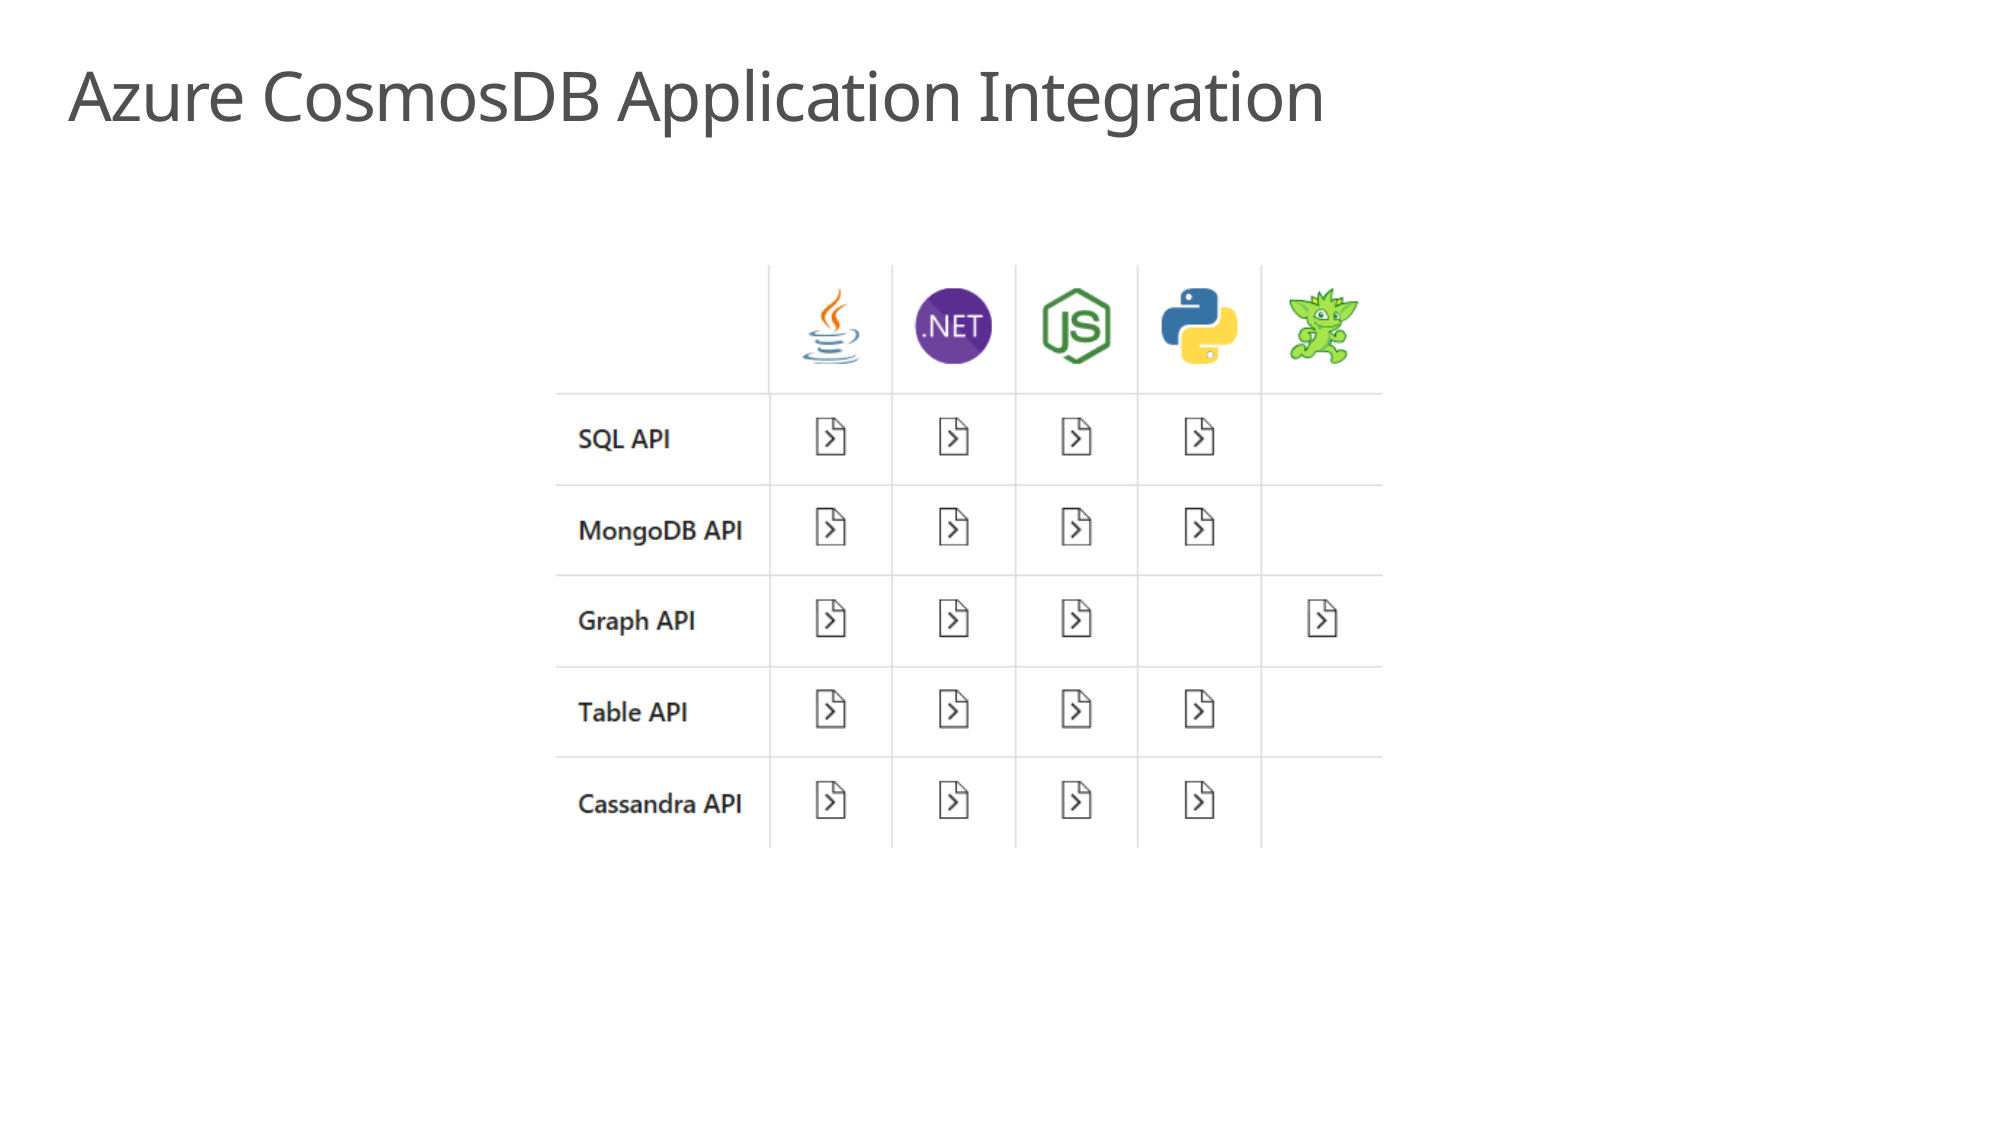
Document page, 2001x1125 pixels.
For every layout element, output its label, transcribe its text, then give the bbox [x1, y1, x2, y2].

title Azure CosmosDB Application Integration [44, 47, 1957, 196]
picture [556, 257, 1413, 867]
